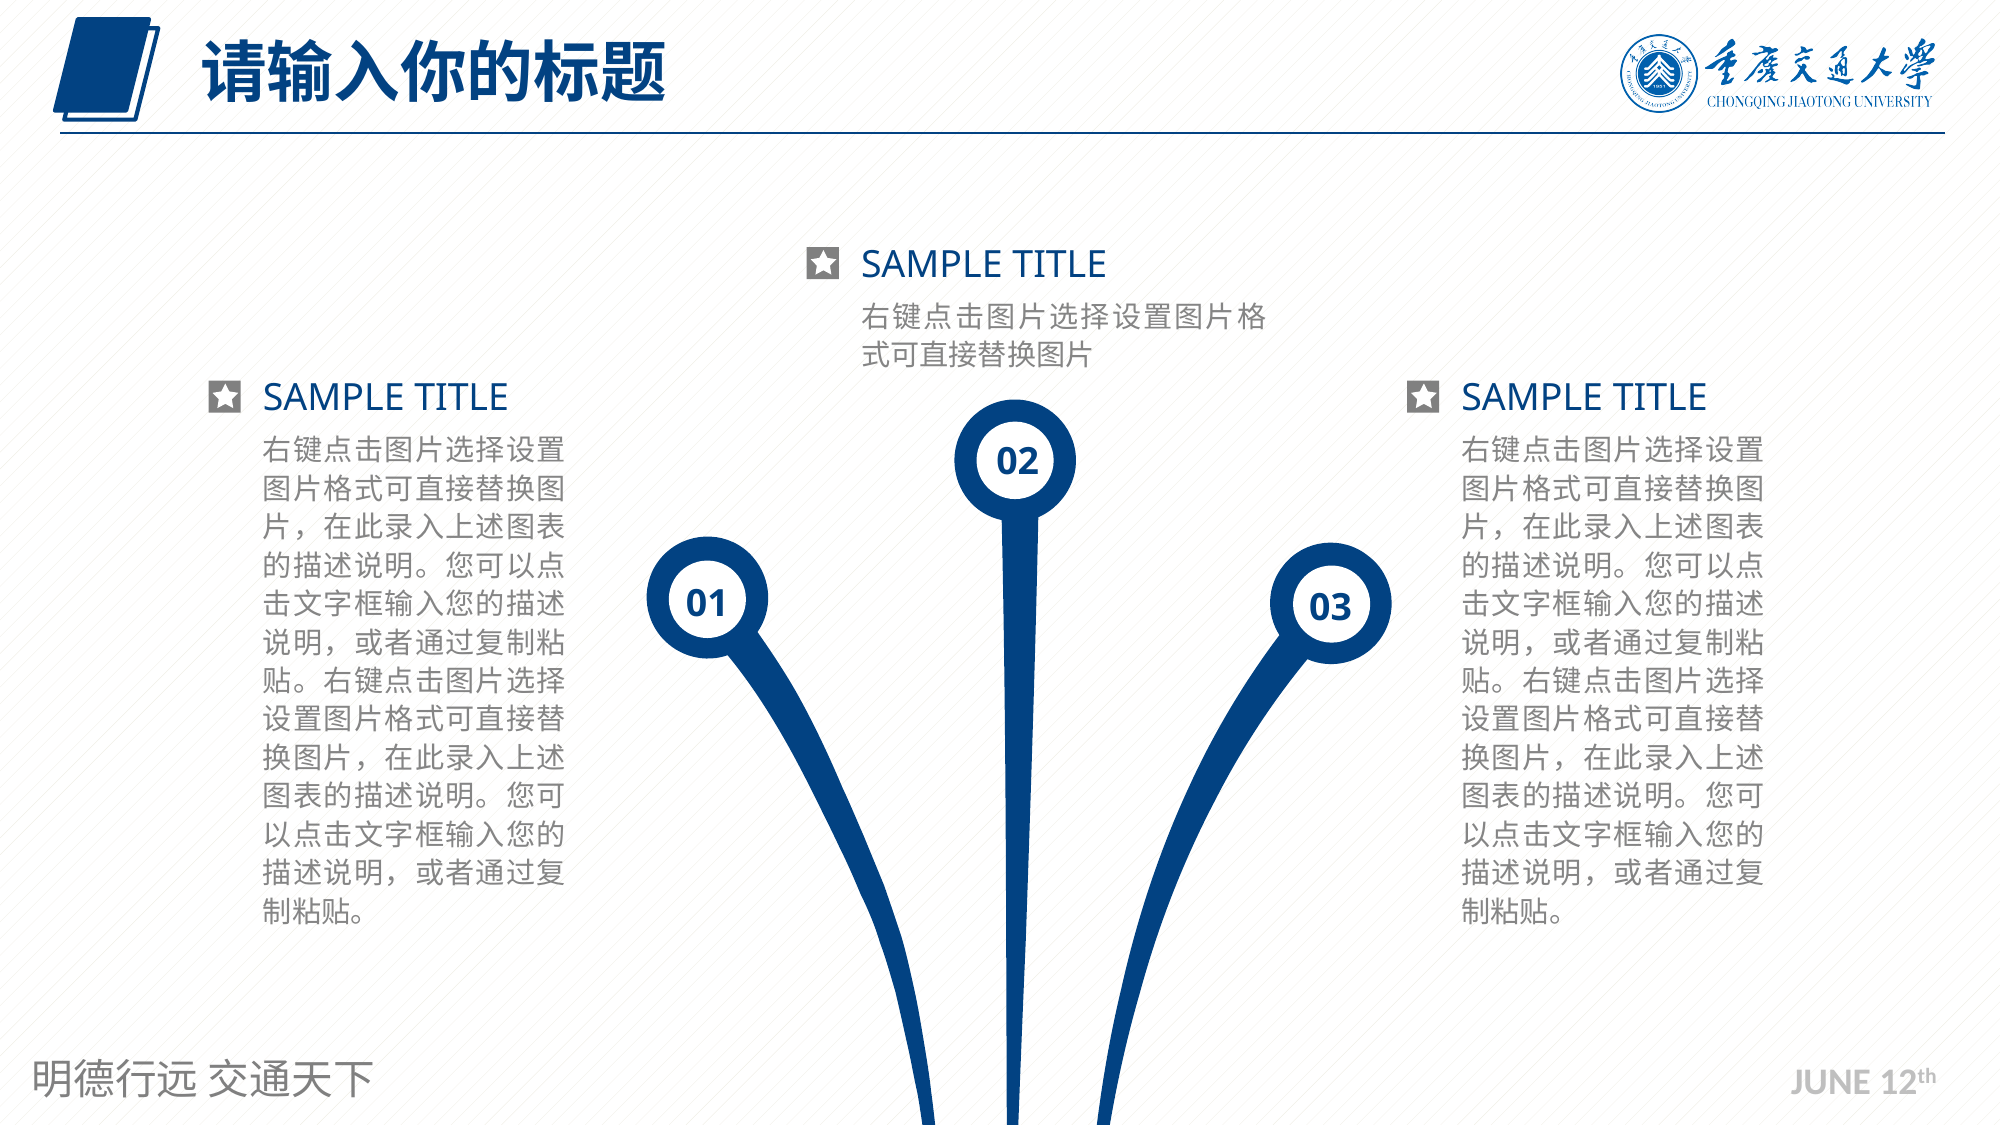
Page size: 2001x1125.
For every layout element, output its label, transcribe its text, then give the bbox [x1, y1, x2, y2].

text_box SAMPLE TITLE [1446, 365, 1738, 420]
text_box [954, 399, 1076, 1125]
text_box 01 [658, 571, 757, 631]
text_box 请输入你的标题 [184, 31, 1012, 132]
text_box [208, 380, 241, 414]
text_box [646, 536, 936, 1125]
text_box SAMPLE TITLE [846, 232, 1138, 287]
text_box 03 [1281, 575, 1380, 635]
text_box 右键点击图片选择设置图片格式可直接替换图片，在此录入上述图表的描述说明。您可以点击文字框输入您的描述说明，或者通过复制粘贴。右键点击图片选择设置图片格式可直接替换图片，在此录入上述图表的描述说明。您可以点击文字框输入您的描述说明，或者通过复制粘贴。 [248, 420, 582, 936]
text_box JUNE 12th [1776, 1049, 1952, 1110]
text_box [685, 631, 730, 639]
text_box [54, 18, 159, 120]
text_box SAMPLE TITLE [248, 365, 540, 420]
text_box [1096, 542, 1392, 1125]
picture [1620, 34, 1935, 113]
text_box [1308, 635, 1355, 643]
text_box 02 [968, 429, 1067, 490]
text_box 右键点击图片选择设置图片格式可直接替换图片 [846, 287, 1282, 379]
text_box 右键点击图片选择设置图片格式可直接替换图片，在此录入上述图表的描述说明。您可以点击文字框输入您的描述说明，或者通过复制粘贴。右键点击图片选择设置图片格式可直接替换图片，在此录入上述图表的描述说明。您可以点击文字框输入您的描述说明，或者通过复制粘贴。 [1446, 420, 1780, 936]
text_box [681, 560, 734, 571]
text_box [992, 421, 1038, 429]
text_box [990, 490, 1040, 500]
text_box [1306, 565, 1357, 575]
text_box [1406, 380, 1440, 414]
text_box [806, 246, 840, 280]
